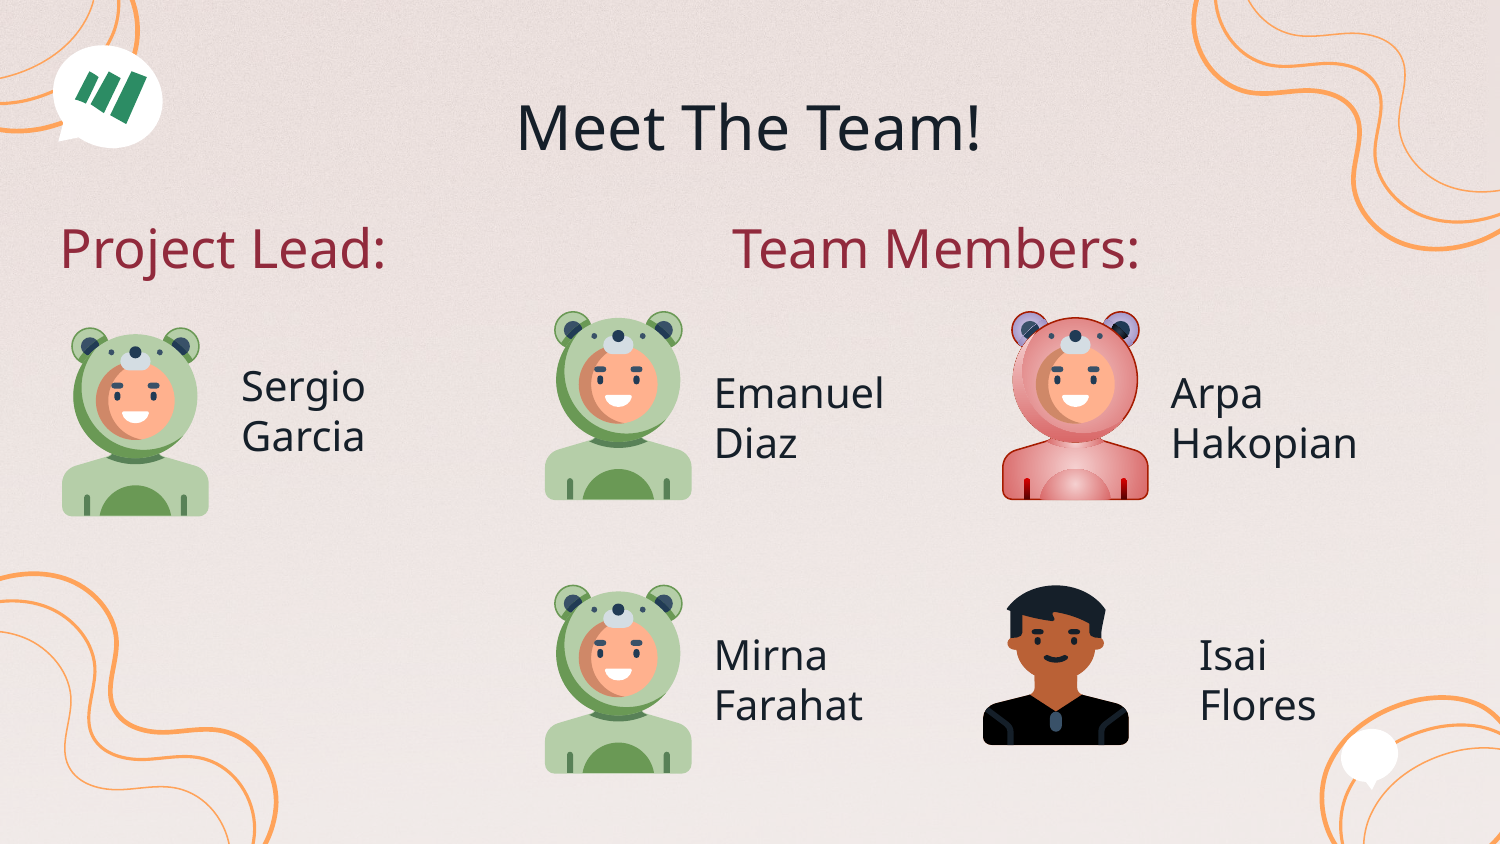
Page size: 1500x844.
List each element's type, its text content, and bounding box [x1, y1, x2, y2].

text_box Team Members: [717, 199, 1283, 295]
text_box [1341, 728, 1399, 791]
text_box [34, 26, 181, 168]
title Meet The Team! [186, 72, 1381, 167]
text_box Project Lead: [44, 199, 516, 295]
title Sergio Garcia [226, 344, 421, 477]
title Mirna Farahat [698, 613, 928, 745]
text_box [982, 585, 1129, 746]
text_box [545, 585, 692, 774]
title Arpa Hakopian [1155, 351, 1407, 483]
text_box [62, 327, 209, 516]
title Emanuel Diaz [698, 351, 928, 483]
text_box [1002, 311, 1149, 500]
title Isai Flores [1184, 613, 1379, 745]
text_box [545, 311, 692, 500]
